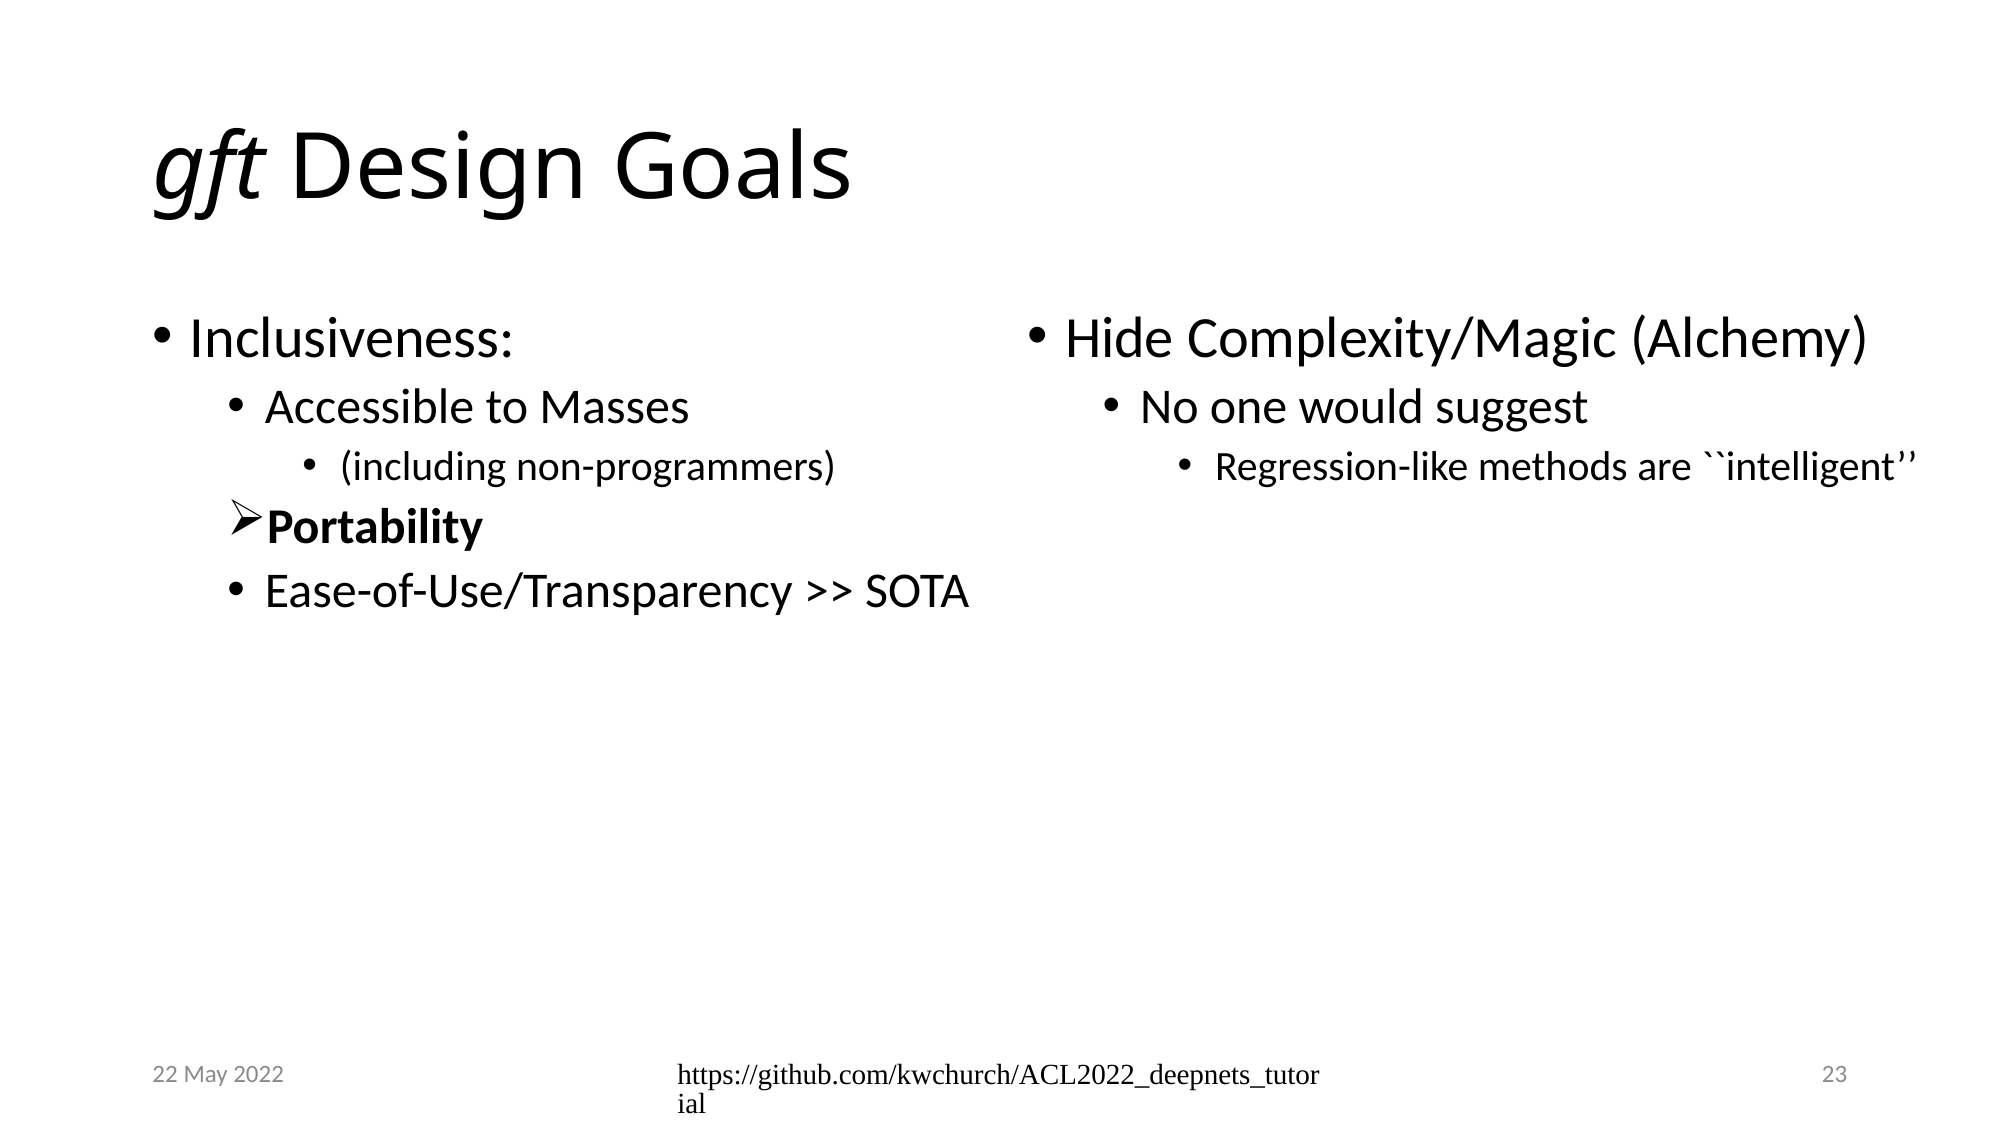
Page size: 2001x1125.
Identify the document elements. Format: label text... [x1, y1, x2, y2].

list Inclusiveness: Accessible to Masses (including non-programmers) Portability Ease-of-Use/Transparency >> SOTA [137, 299, 988, 1014]
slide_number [137, 1042, 588, 1103]
slide_number 23 [1412, 1042, 1863, 1103]
footer https://github.com/kwchurch/ACL2022_deepnets_tutorial [662, 1042, 1338, 1103]
list Hide Complexity/Magic (Alchemy) No one would suggest Regression-like methods are ``intelligent’’ [1012, 299, 1942, 1014]
title gft Design Goals [137, 59, 1863, 278]
